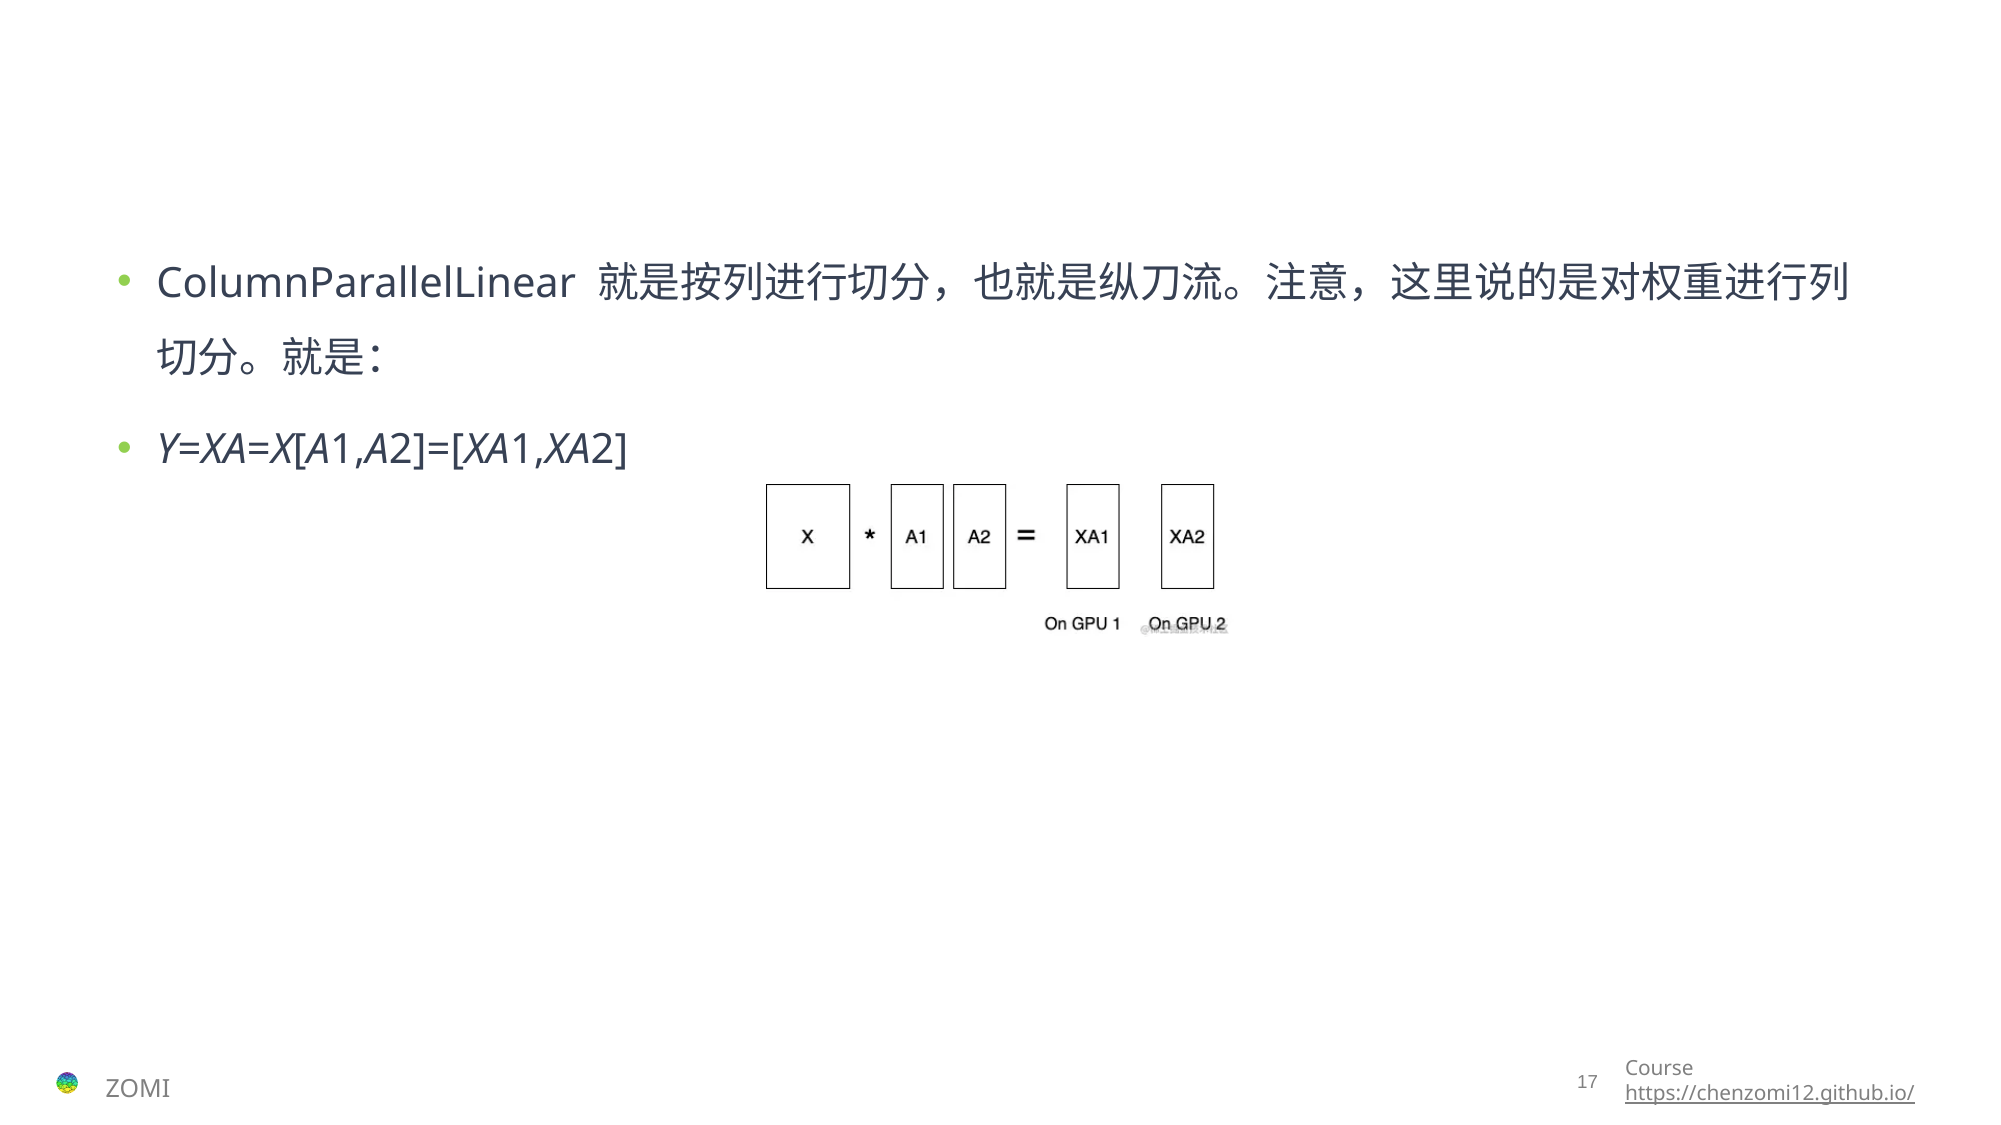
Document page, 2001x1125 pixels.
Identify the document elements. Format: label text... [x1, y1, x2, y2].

picture [57, 1073, 77, 1093]
picture [765, 484, 1235, 641]
list ColumnParallelLinear 就是按列进行切分，也就是纵刀流。注意，这里说的是对权重进行列切分。就是： Y=XA=X[A1​,A2​]=[XA1​,XA2​] [102, 223, 1901, 1043]
